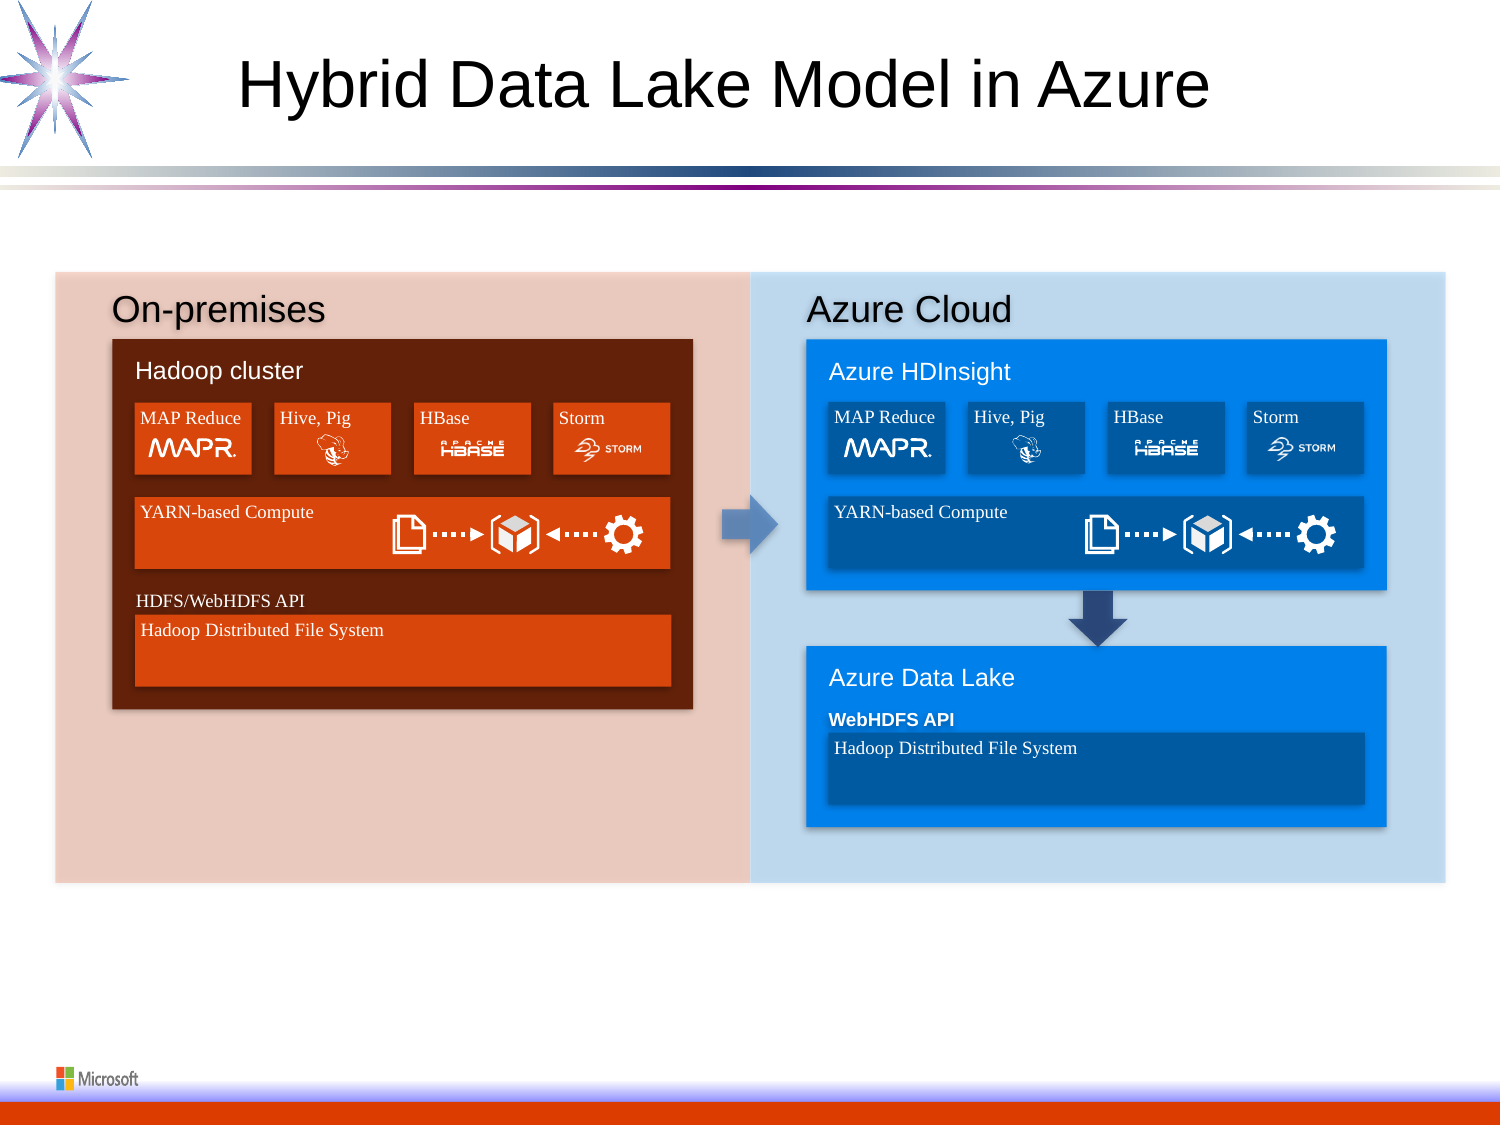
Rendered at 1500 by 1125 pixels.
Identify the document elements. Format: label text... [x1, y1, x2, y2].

text_box On-premises [55, 271, 748, 884]
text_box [843, 437, 932, 459]
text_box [806, 338, 1388, 828]
title Hybrid Data Lake Model in Azure [162, 32, 1291, 129]
text_box Azure Cloud [750, 271, 1446, 884]
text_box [112, 338, 779, 710]
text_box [392, 514, 644, 555]
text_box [148, 437, 237, 459]
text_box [1084, 514, 1337, 555]
